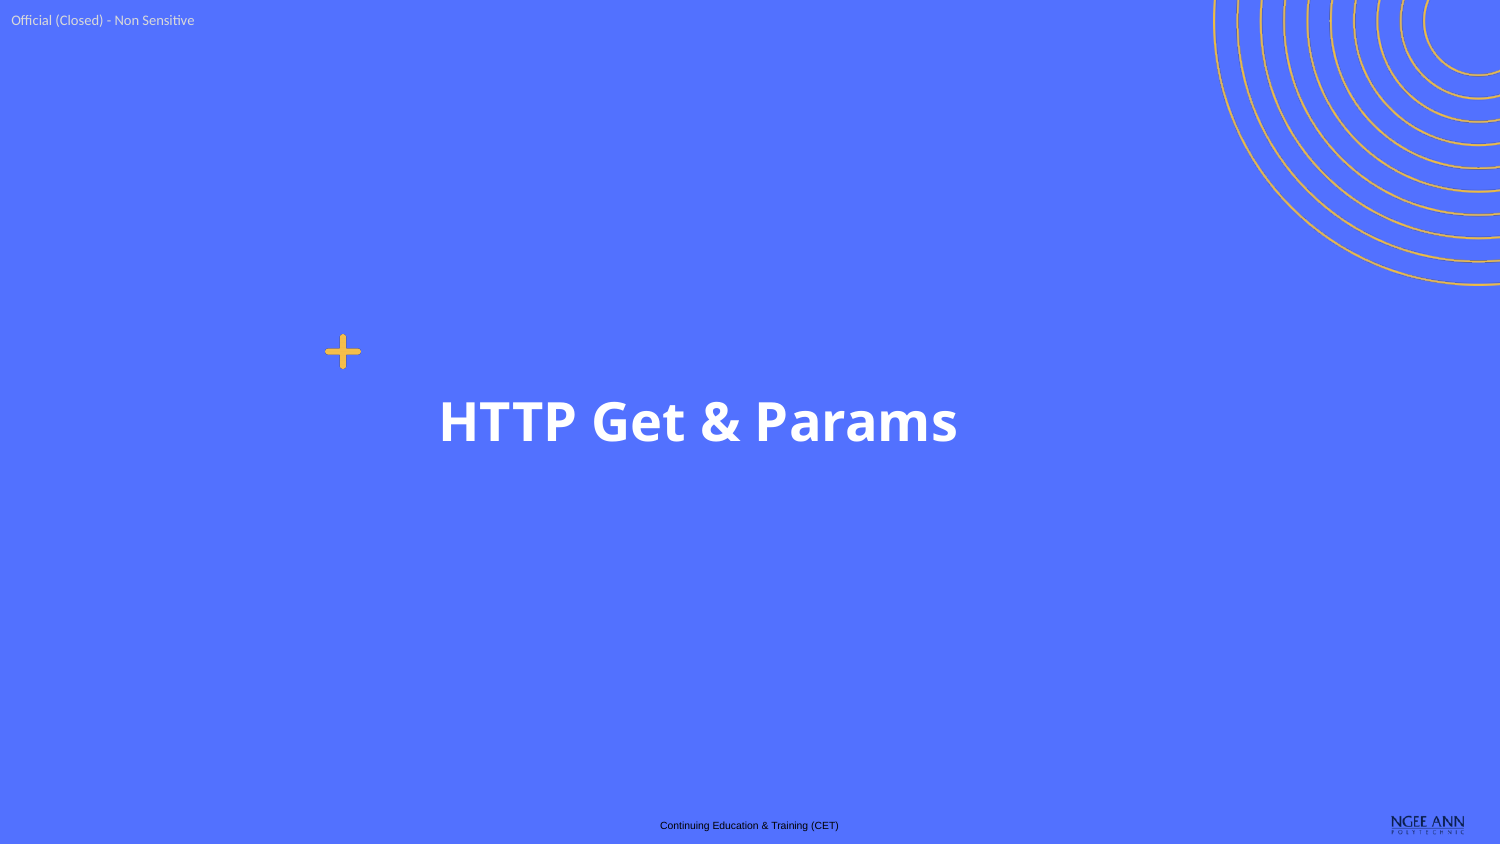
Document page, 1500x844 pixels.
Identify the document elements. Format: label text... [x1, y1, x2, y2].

text_box HTTP Get & Params [152, 377, 1245, 453]
text_box Continuing Education & Training (CET) [602, 813, 898, 839]
picture [325, 334, 361, 370]
picture [1213, 0, 1500, 286]
text_box Official (Closed) - Non Sensitive [0, 0, 244, 35]
picture [1383, 811, 1471, 839]
